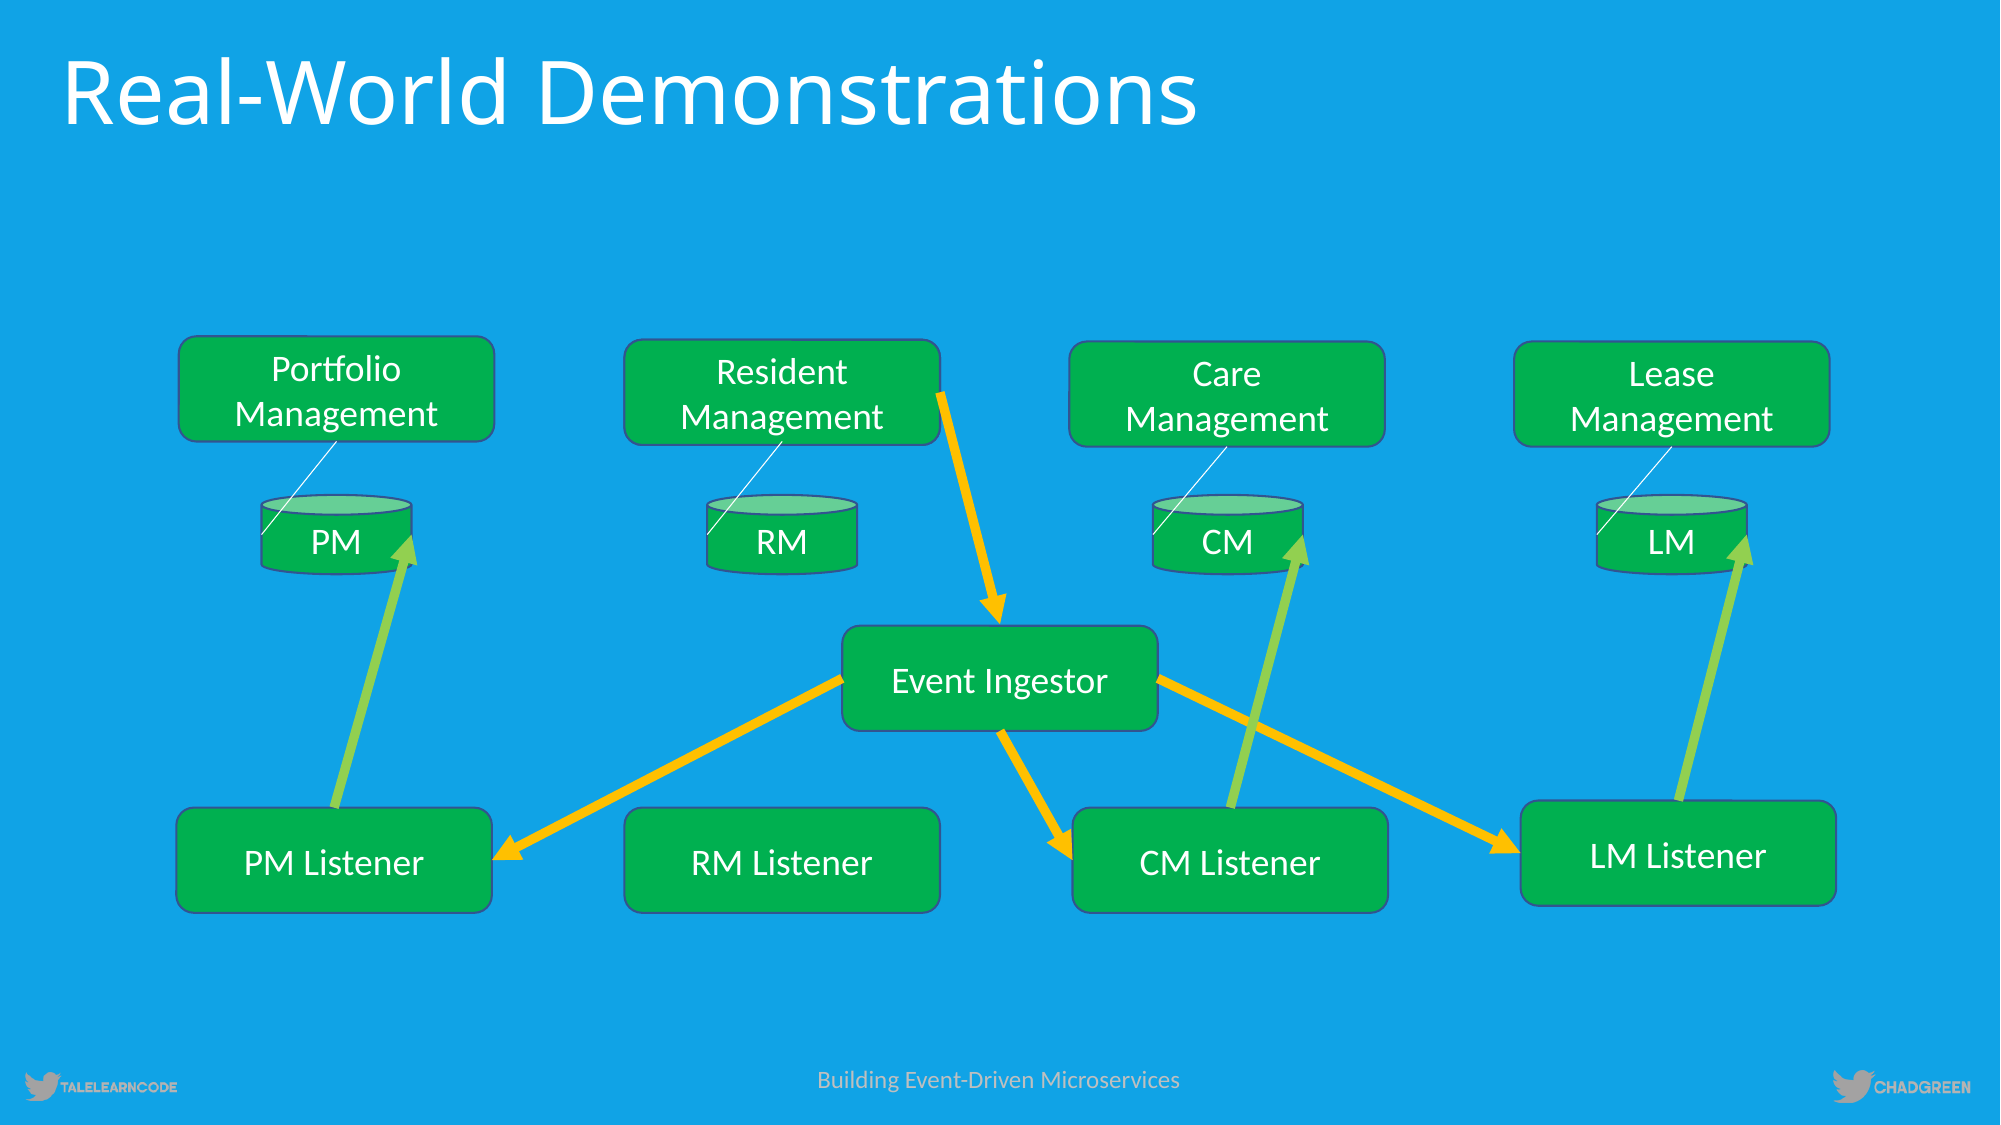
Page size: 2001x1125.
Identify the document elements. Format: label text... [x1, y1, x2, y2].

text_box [999, 730, 1073, 861]
text_box CM Listener [1071, 806, 1390, 914]
text_box Lease Management [1513, 340, 1831, 448]
title Real-World Demonstrations [45, 40, 1952, 151]
text_box CM [1151, 493, 1304, 576]
text_box Care Management [1068, 340, 1386, 448]
text_box PM [260, 493, 413, 576]
text_box RM [706, 493, 859, 576]
text_box PM Listener [175, 806, 493, 914]
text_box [1157, 678, 1521, 854]
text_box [1227, 574, 1231, 808]
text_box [939, 392, 1000, 625]
text_box Event Ingestor [841, 624, 1159, 732]
text_box LM Listener [1519, 799, 1838, 907]
text_box LM [1595, 493, 1748, 576]
text_box Resident Management [623, 338, 942, 446]
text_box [1671, 574, 1679, 801]
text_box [491, 678, 843, 861]
text_box Portfolio Management [177, 335, 496, 443]
text_box RM Listener [623, 806, 942, 914]
